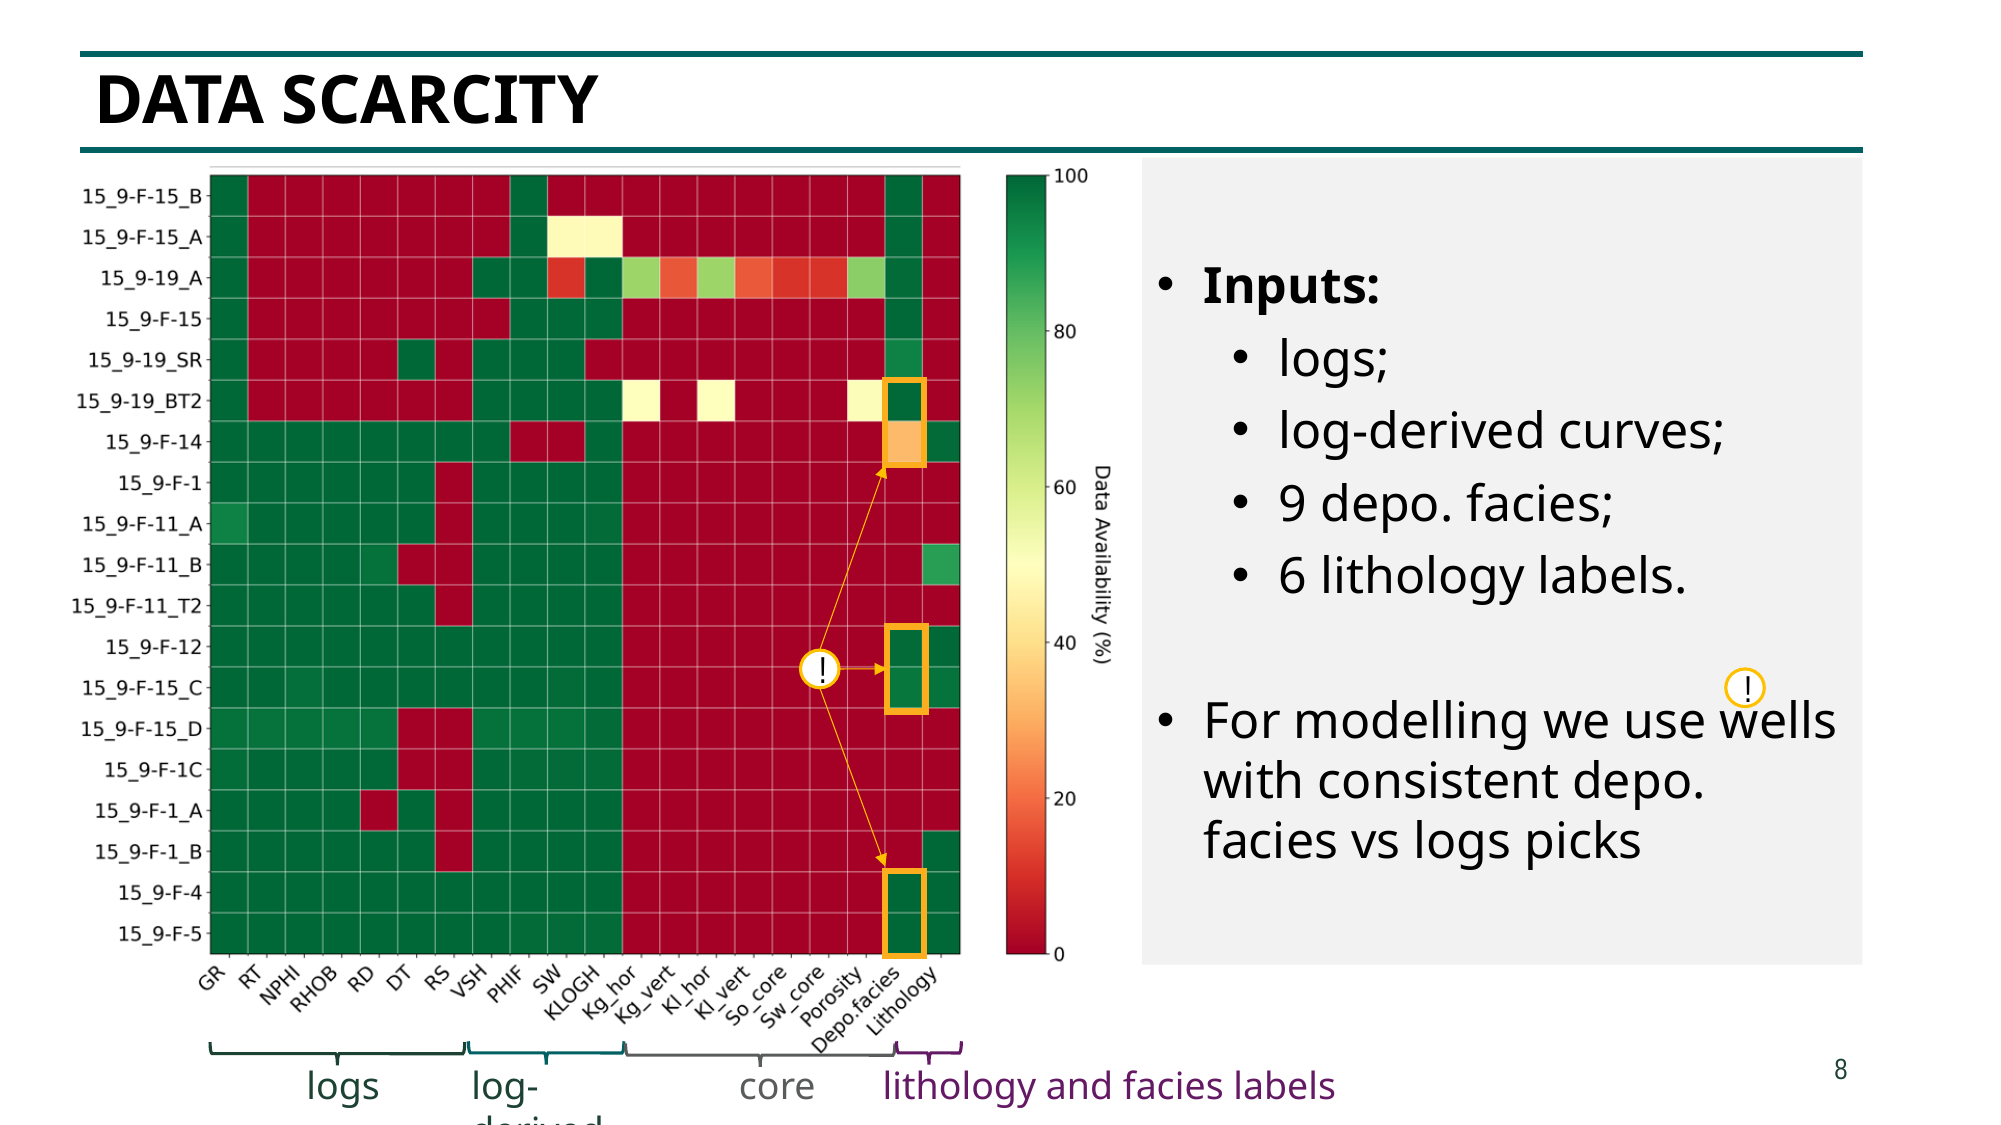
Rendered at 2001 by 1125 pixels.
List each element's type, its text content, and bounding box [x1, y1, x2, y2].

text_box Inputs: logs; log-derived curves; 9 depo. facies; 6 lithology labels. For modelling we use wells with consistent depo. facies vs logs picks [1141, 157, 1863, 966]
picture [65, 166, 1115, 1062]
text_box 8 [1412, 1042, 1863, 1103]
text_box ! [1724, 667, 1766, 708]
text_box logs [291, 1062, 432, 1115]
text_box log-derived [456, 1062, 676, 1125]
text_box lithology and facies labels [867, 1054, 1726, 1115]
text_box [819, 687, 886, 867]
title Data scarcity [79, 58, 1863, 147]
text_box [819, 465, 886, 650]
text_box core [724, 1062, 845, 1115]
